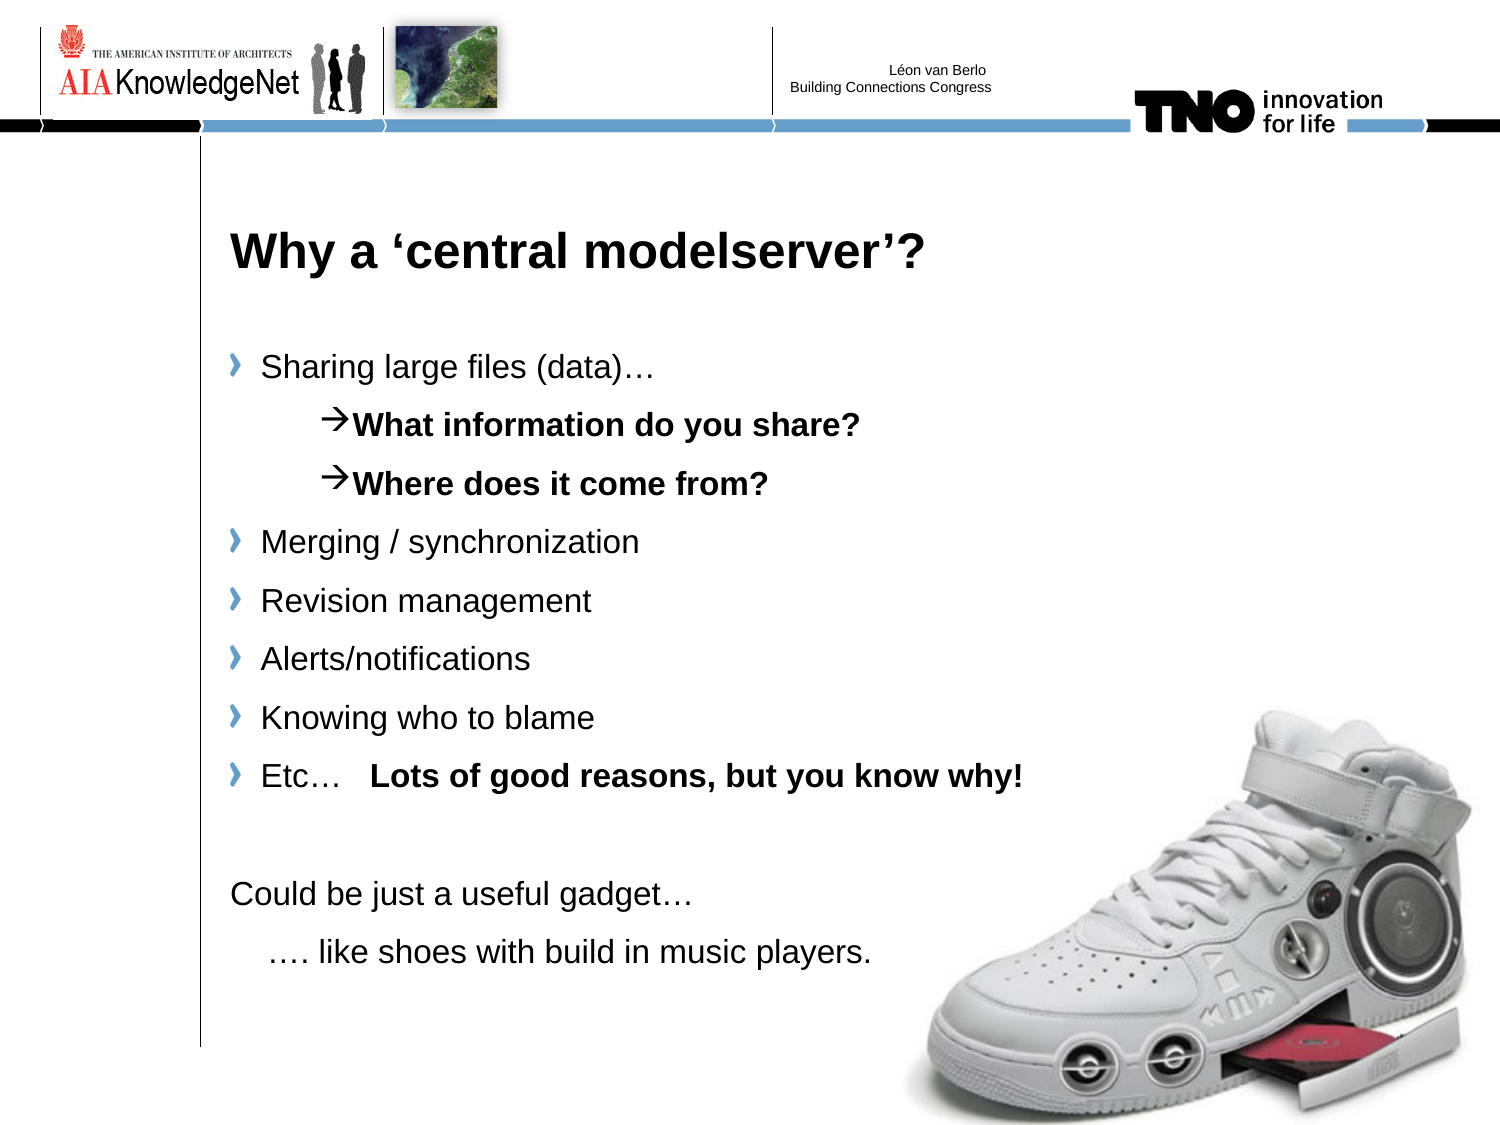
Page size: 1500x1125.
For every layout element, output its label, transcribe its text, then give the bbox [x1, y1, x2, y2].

picture [230, 704, 241, 728]
picture [879, 703, 1500, 1125]
title Why a ‘central modelserver’? [230, 220, 1424, 326]
picture [230, 762, 241, 787]
picture [230, 645, 241, 670]
footer Léon van Berlo Building Connections Congress [790, 60, 1086, 79]
picture [230, 528, 241, 553]
picture [230, 353, 241, 377]
picture [0, 19, 1500, 133]
list Sharing large files (data)… What information do you share? Where does it come from? Merging / synchronization Revision management Alerts/notifications Knowing who to blame Etc… Lots of good reasons, but you know why! Could be just a useful gadget… …. like shoes with build in music players. [230, 326, 1424, 1013]
picture [230, 587, 241, 611]
